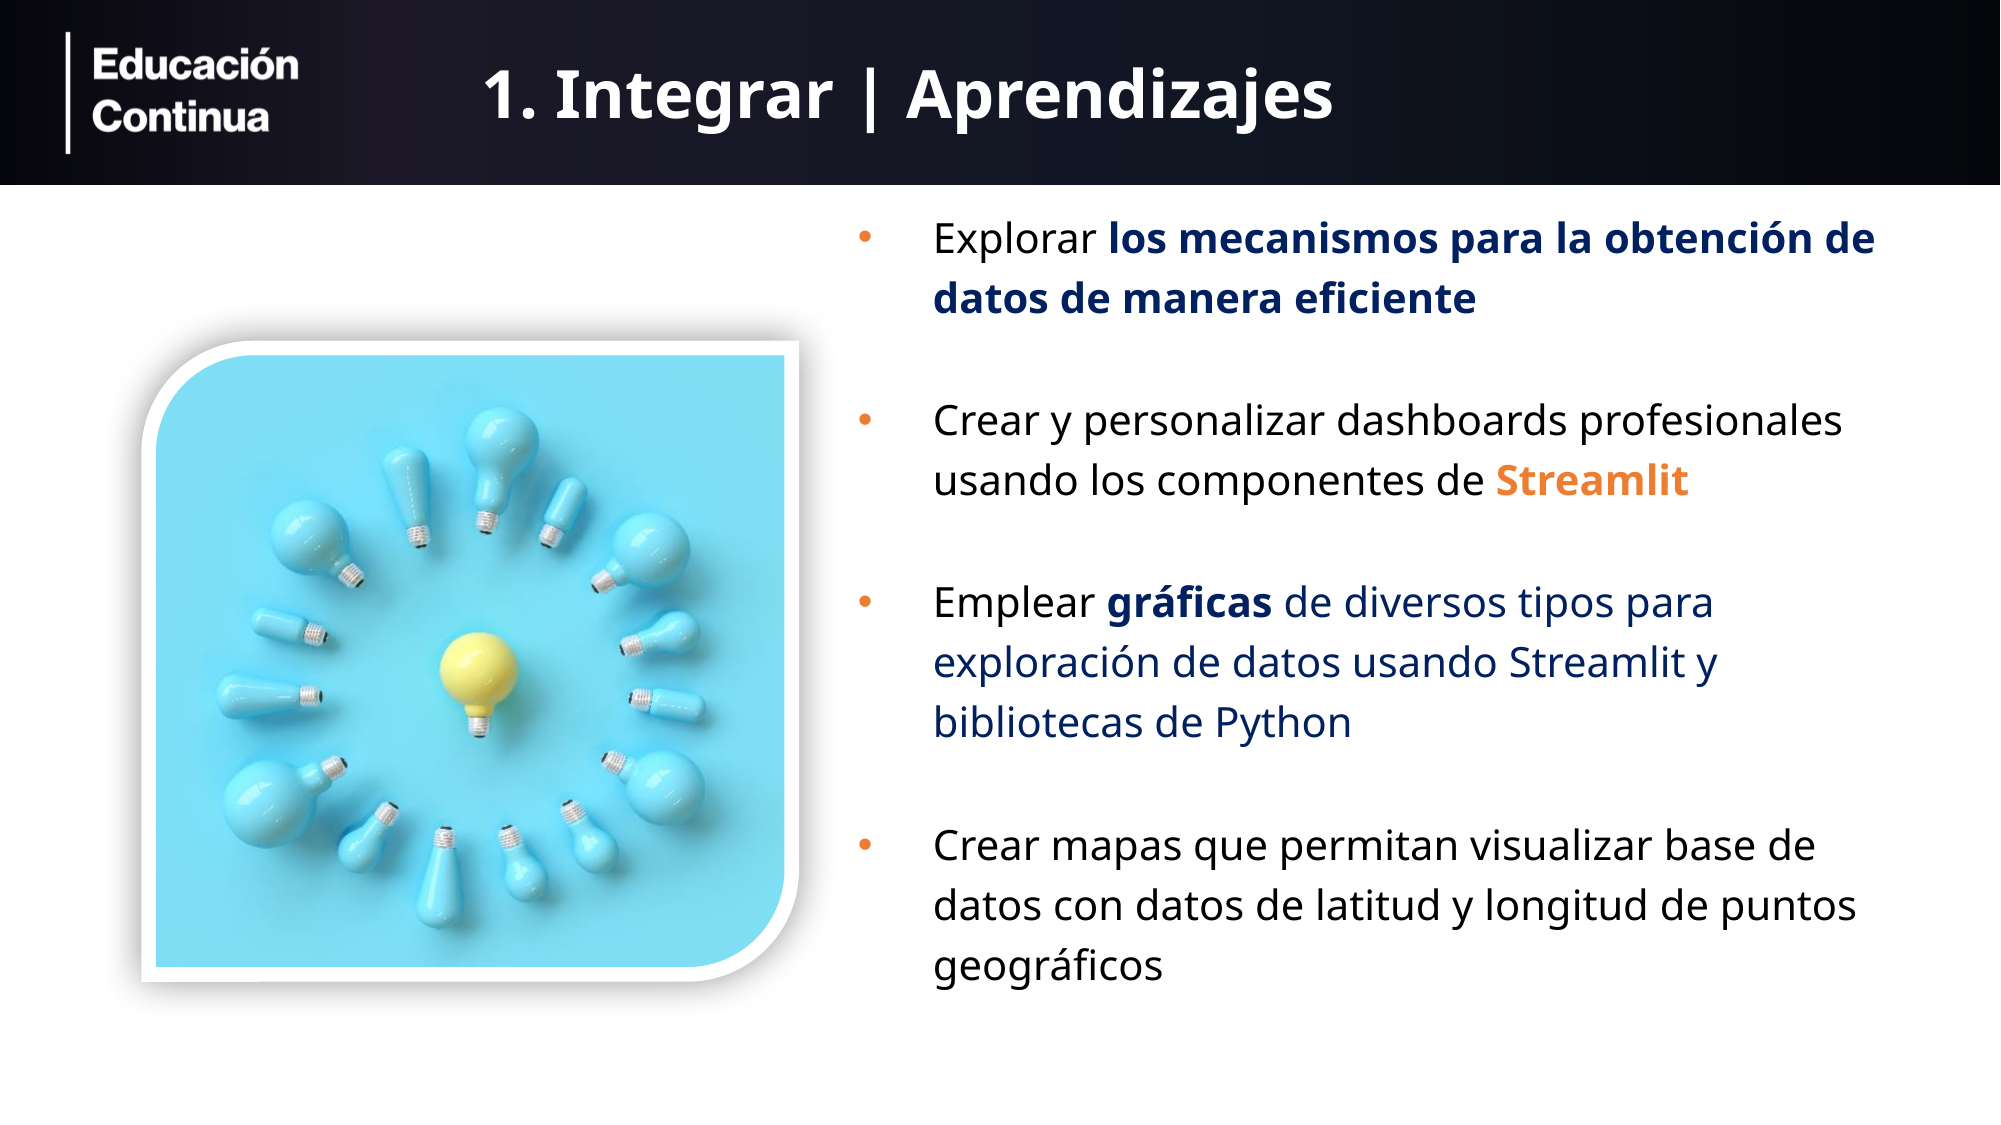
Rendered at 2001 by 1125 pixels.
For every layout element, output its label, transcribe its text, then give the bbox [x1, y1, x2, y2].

picture [148, 347, 792, 975]
title 1. Integrar | Aprendizajes [466, 37, 1791, 146]
picture [0, 0, 2000, 185]
list Explorar los mecanismos para la obtención de datos de manera eficiente Crear y personalizar dashboards profesionales usando los componentes de Streamlit Emplear gráficas de diversos tipos para exploración de datos usando Streamlit y bibliotecas de Python Crear mapas que permitan visualizar base de datos con datos de latitud y longitud de puntos geográficos [842, 224, 1921, 1089]
